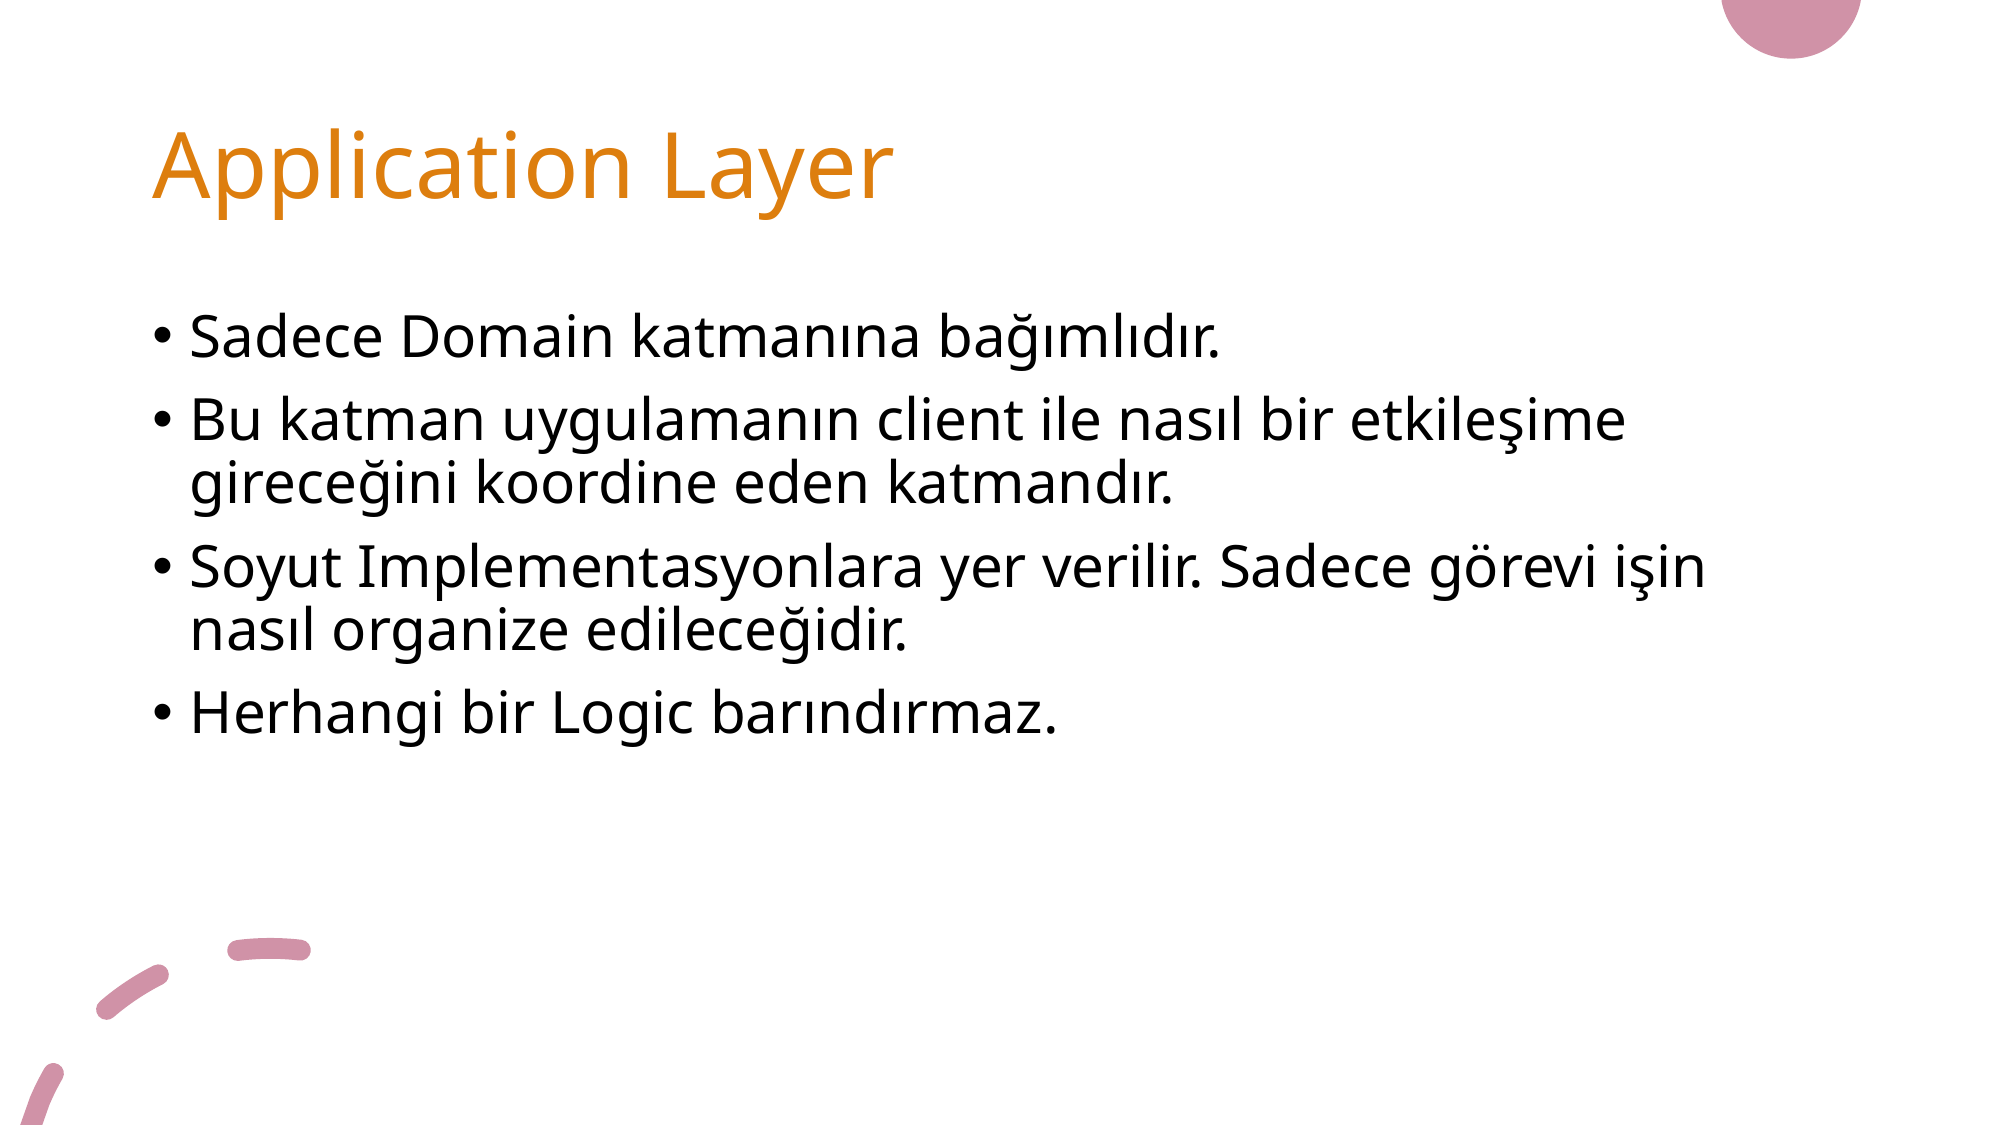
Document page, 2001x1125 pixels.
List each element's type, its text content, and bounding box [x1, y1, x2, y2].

list Sadece Domain katmanına bağımlıdır. Bu katman uygulamanın client ile nasıl bir etkileşime gireceğini koordine eden katmandır. Soyut Implementasyonlara yer verilir. Sadece görevi işin nasıl organize edileceğidir. Herhangi bir Logic barındırmaz. [137, 299, 1863, 933]
title Application Layer [137, 59, 1863, 278]
